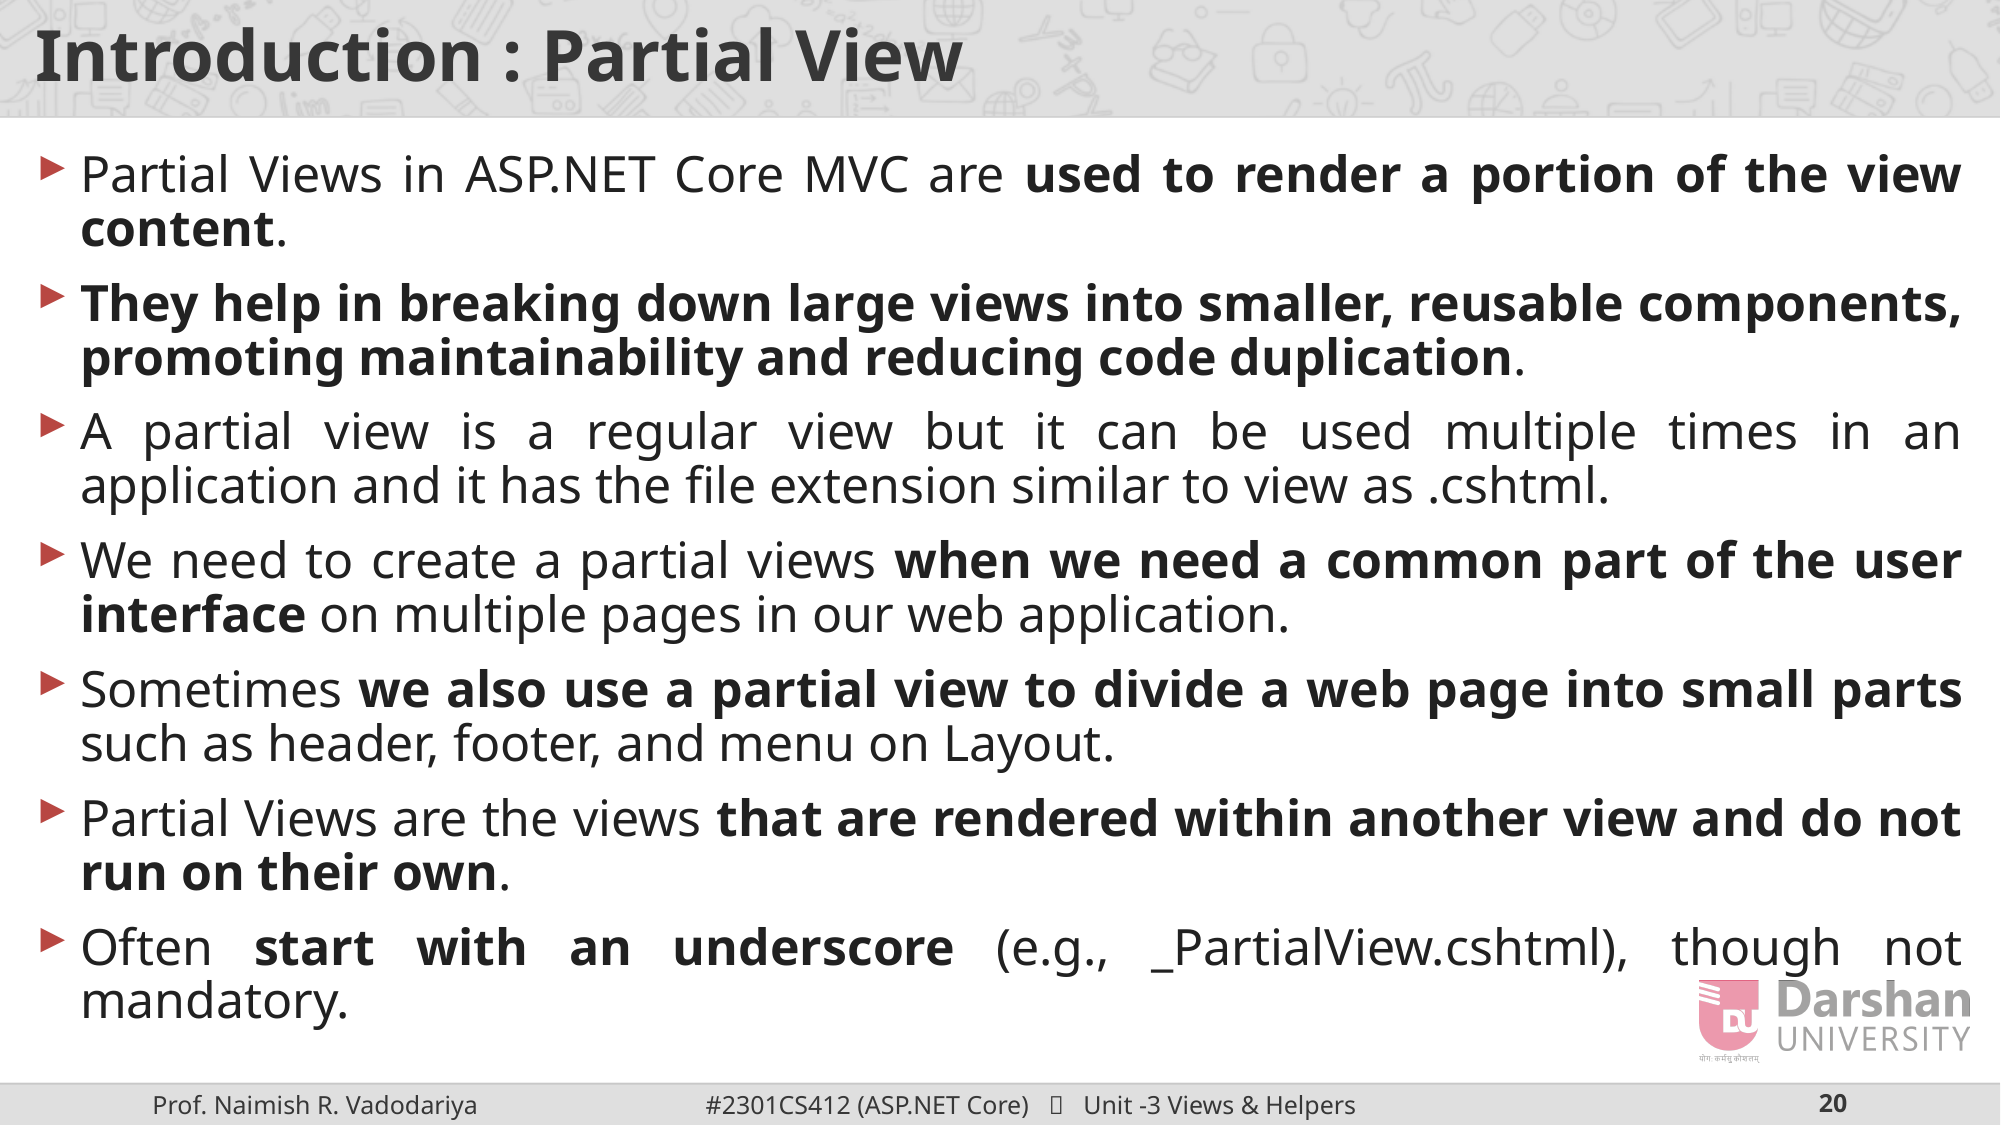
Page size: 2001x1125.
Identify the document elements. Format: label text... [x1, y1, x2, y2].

list Partial Views in ASP.NET Core MVC are used to render a portion of the view content. They help in breaking down large views into smaller, reusable components, promoting maintainability and reducing code duplication. A partial view is a regular view but it can be used multiple times in an application and it has the file extension similar to view as .cshtml. We need to create a partial views when we need a common part of the user interface on multiple pages in our web application. Sometimes we also use a partial view to divide a web page into small parts such as header, footer, and menu on Layout. Partial Views are the views that are rendered within another view and do not run on their own. Often start with an underscore (e.g., _PartialView.cshtml), though not mandatory. [21, 141, 1979, 1071]
title Introduction : Partial View [0, 0, 2000, 117]
